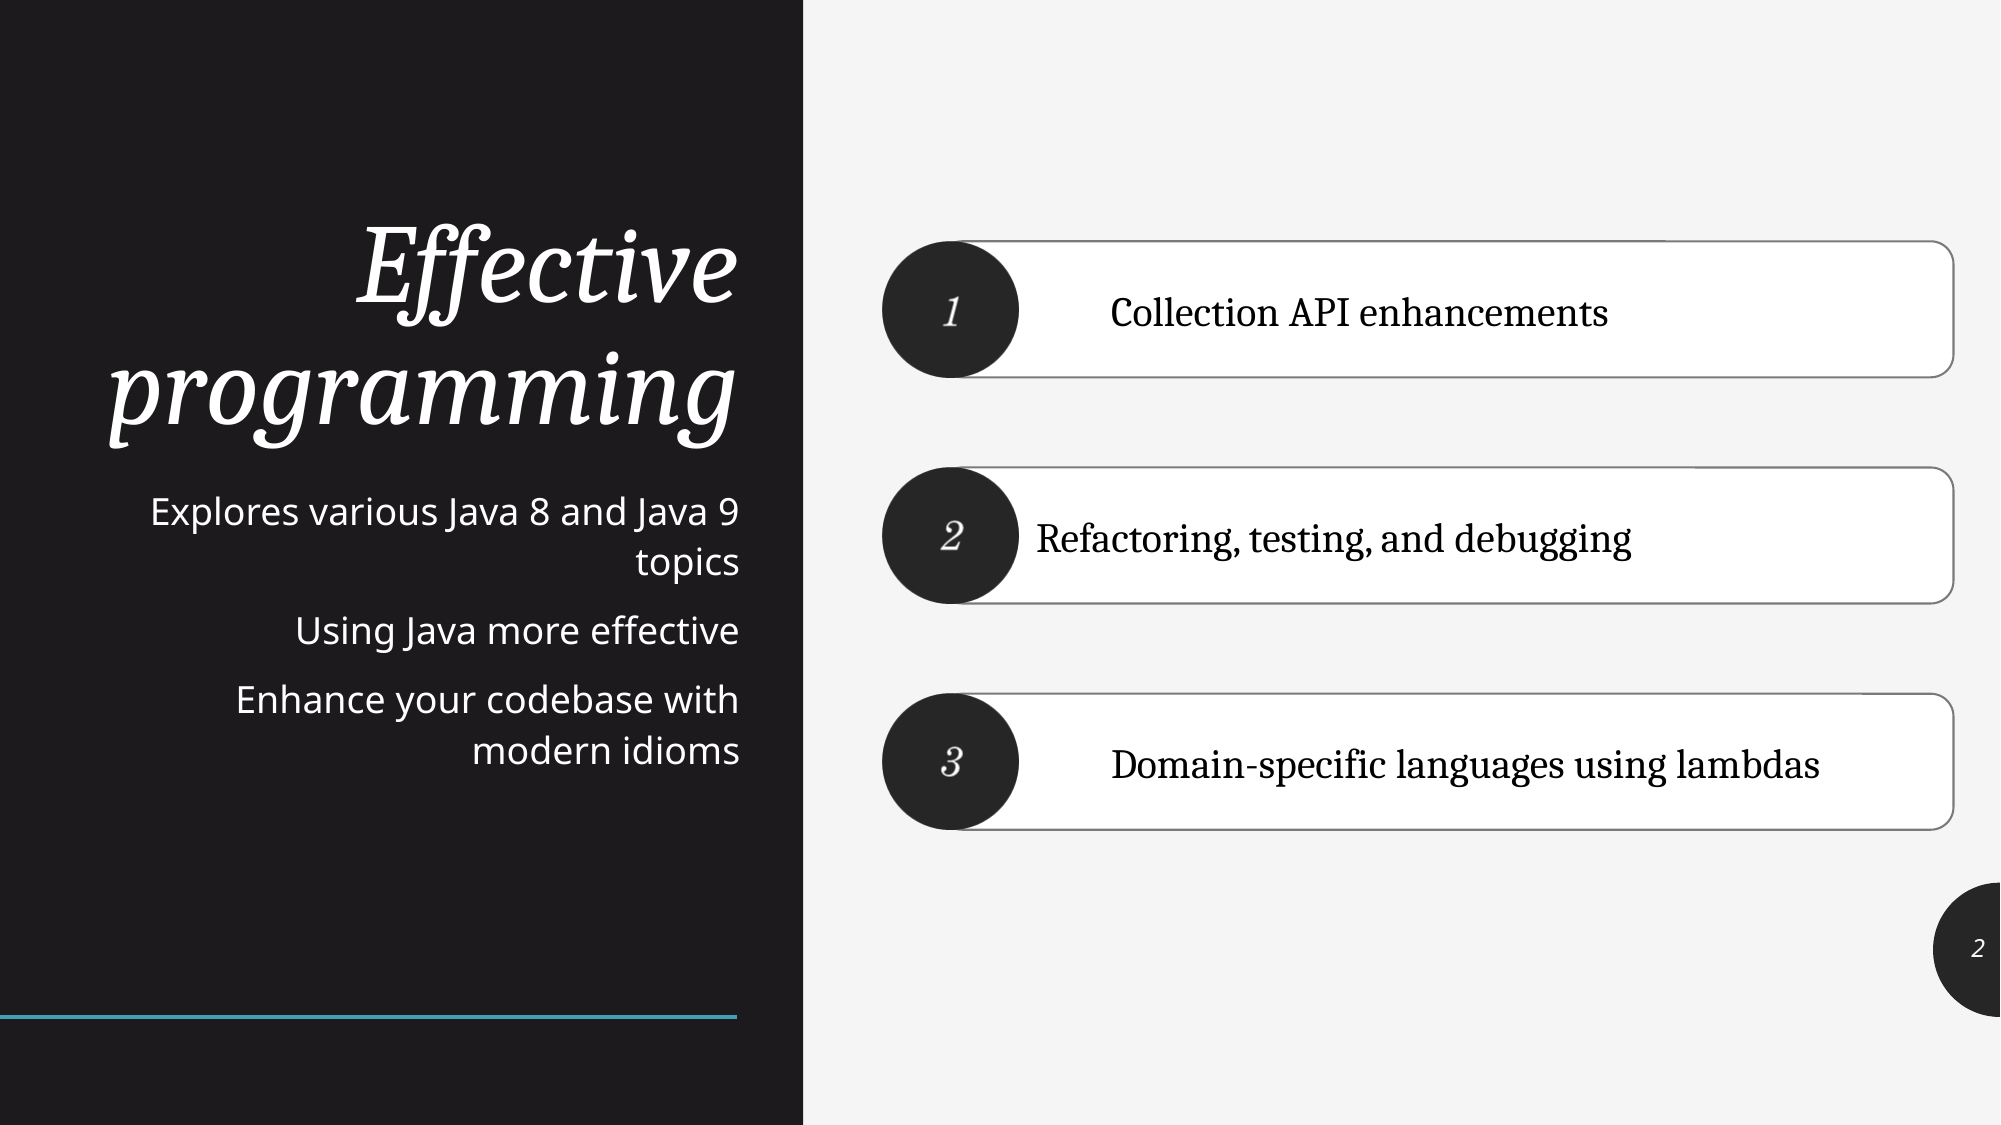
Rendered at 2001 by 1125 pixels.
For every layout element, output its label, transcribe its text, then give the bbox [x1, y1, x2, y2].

slide_number 2 [1933, 919, 2000, 980]
picture [882, 467, 1020, 604]
title Effective programming [38, 91, 754, 457]
text_box Collection API enhancements [1020, 241, 1954, 378]
picture [882, 241, 1020, 378]
list Explores various Java 8 and Java 9 topics Using Java more effective Enhance your codebase with modern idioms [99, 474, 756, 944]
text_box Refactoring, testing, and debugging [1020, 467, 1954, 604]
text_box Domain-specific languages using lambdas [1020, 693, 1954, 830]
picture [882, 693, 1020, 830]
